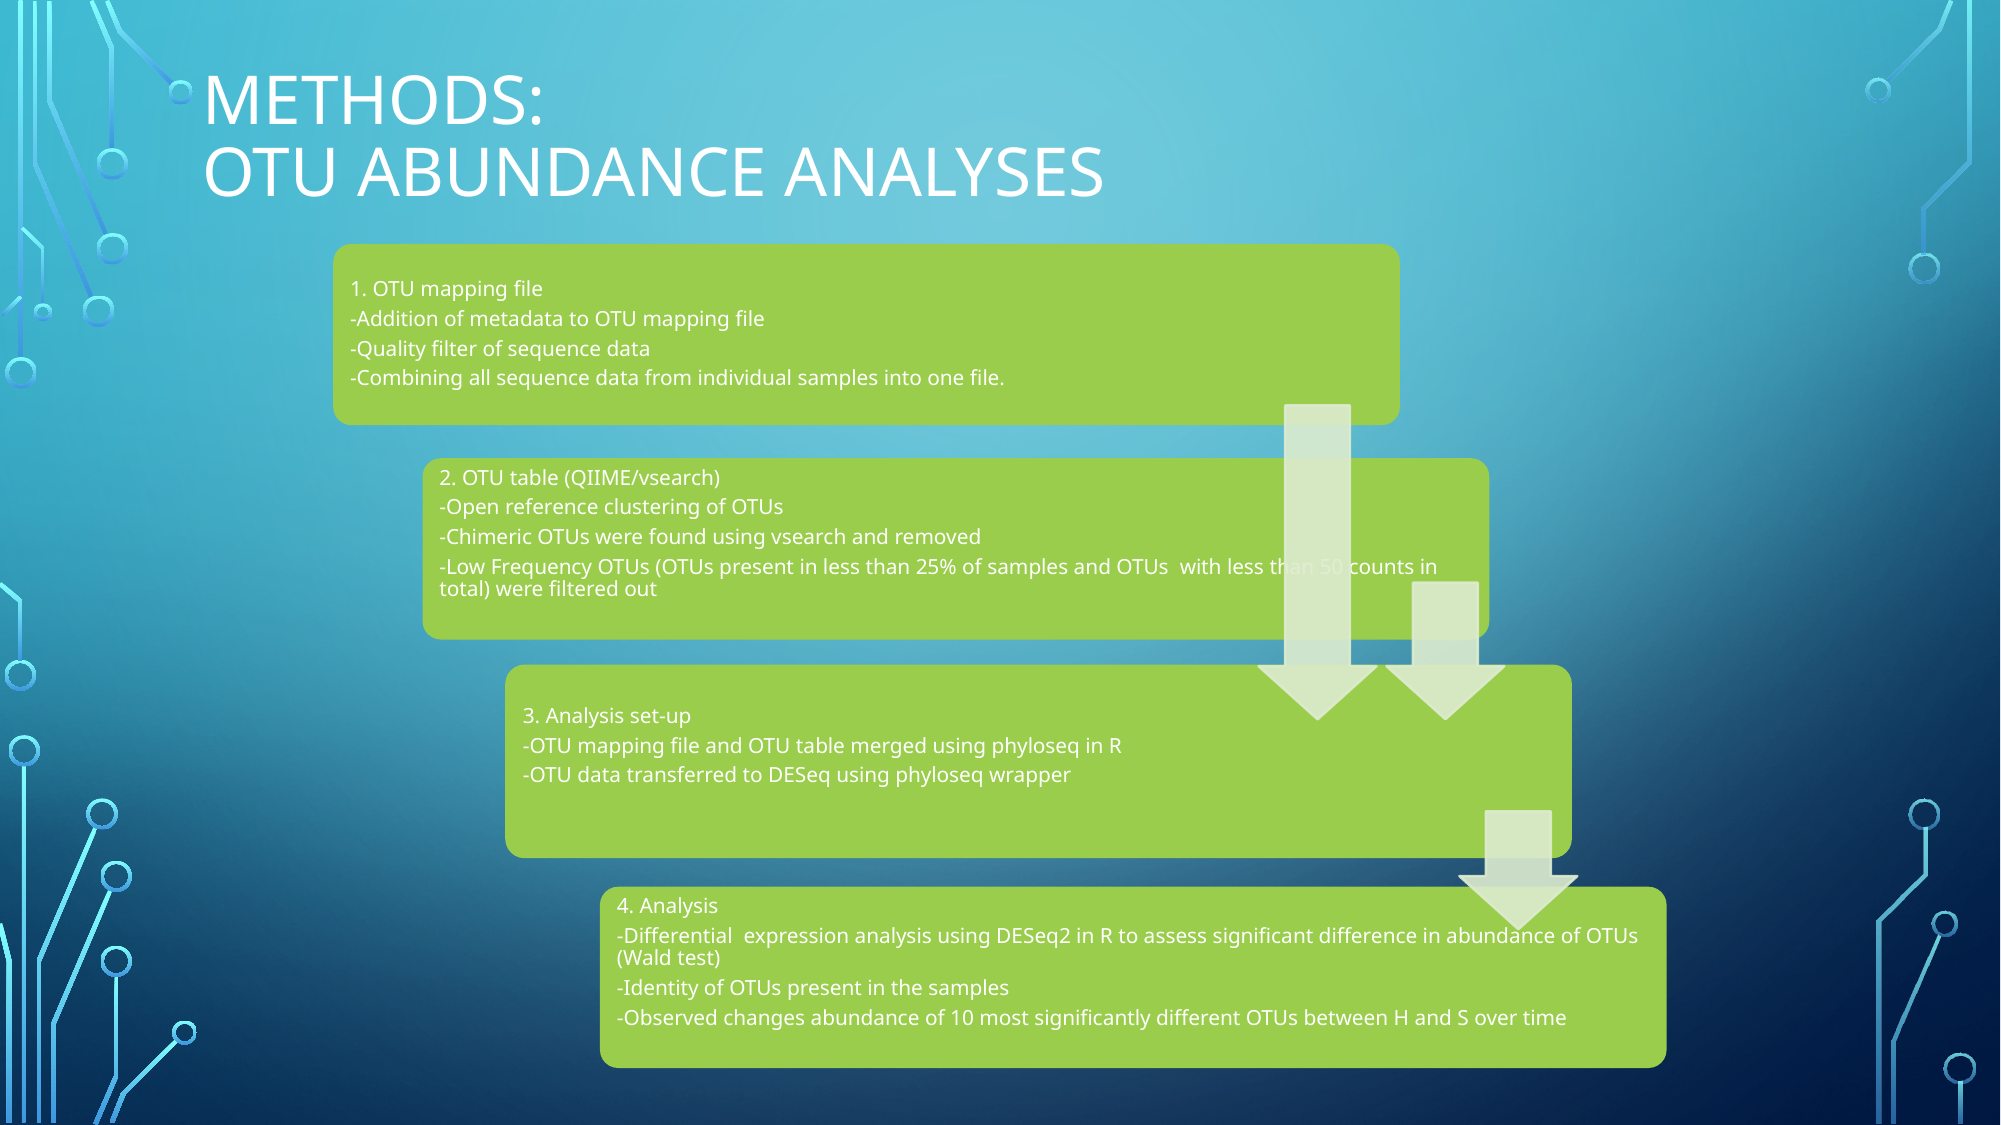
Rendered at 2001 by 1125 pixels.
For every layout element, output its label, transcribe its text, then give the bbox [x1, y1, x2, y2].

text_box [332, 243, 1667, 1069]
title Methods: OTU abundance analyses [187, 57, 1813, 301]
